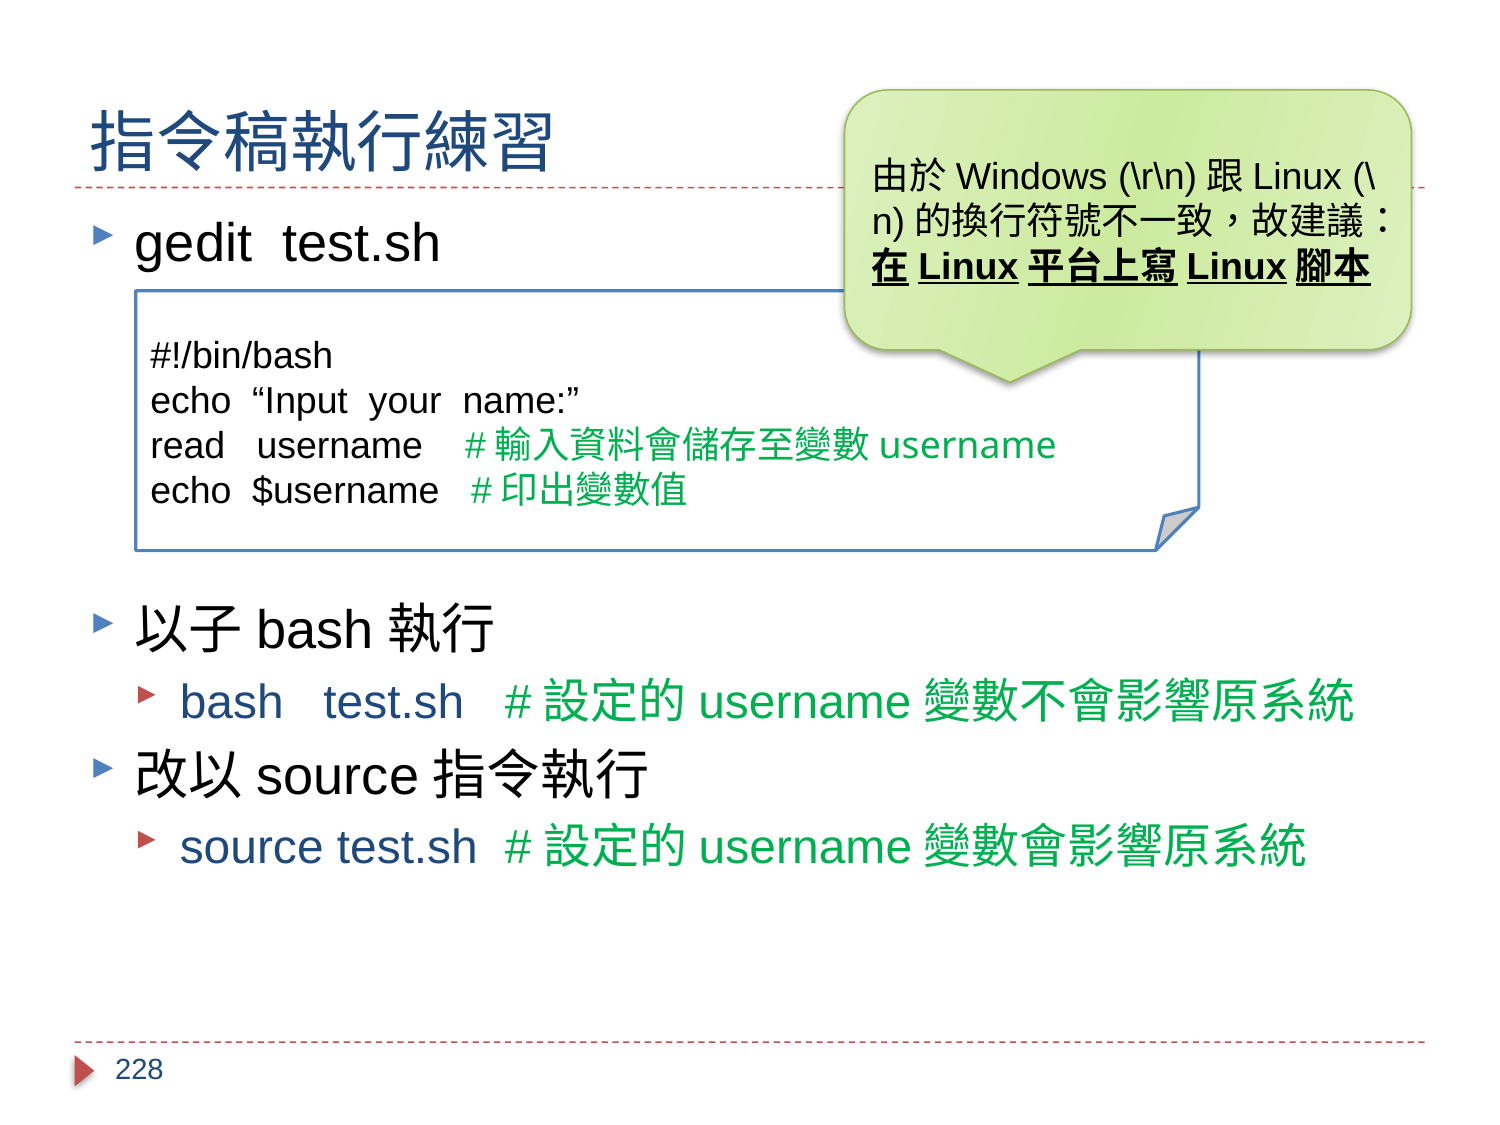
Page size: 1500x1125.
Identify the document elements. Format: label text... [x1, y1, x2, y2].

text_box #!/bin/bash echo “Input your name:” read username #輸入資料會儲存至變數username echo $username #印出變數值 [134, 289, 1201, 553]
slide_number 228 [100, 1042, 426, 1103]
list gedit test.sh 以子bash執行 bash test.sh #設定的username變數不會影響原系統 改以source指令執行 source test.sh #設定的username變數會影響原系統 [75, 200, 1425, 1010]
text_box 由於Windows (\r\n)跟Linux (\n)的換行符號不一致，故建議： 在Linux平台上寫Linux腳本 [843, 89, 1413, 383]
title 指令稿執行練習 [75, 24, 1425, 188]
